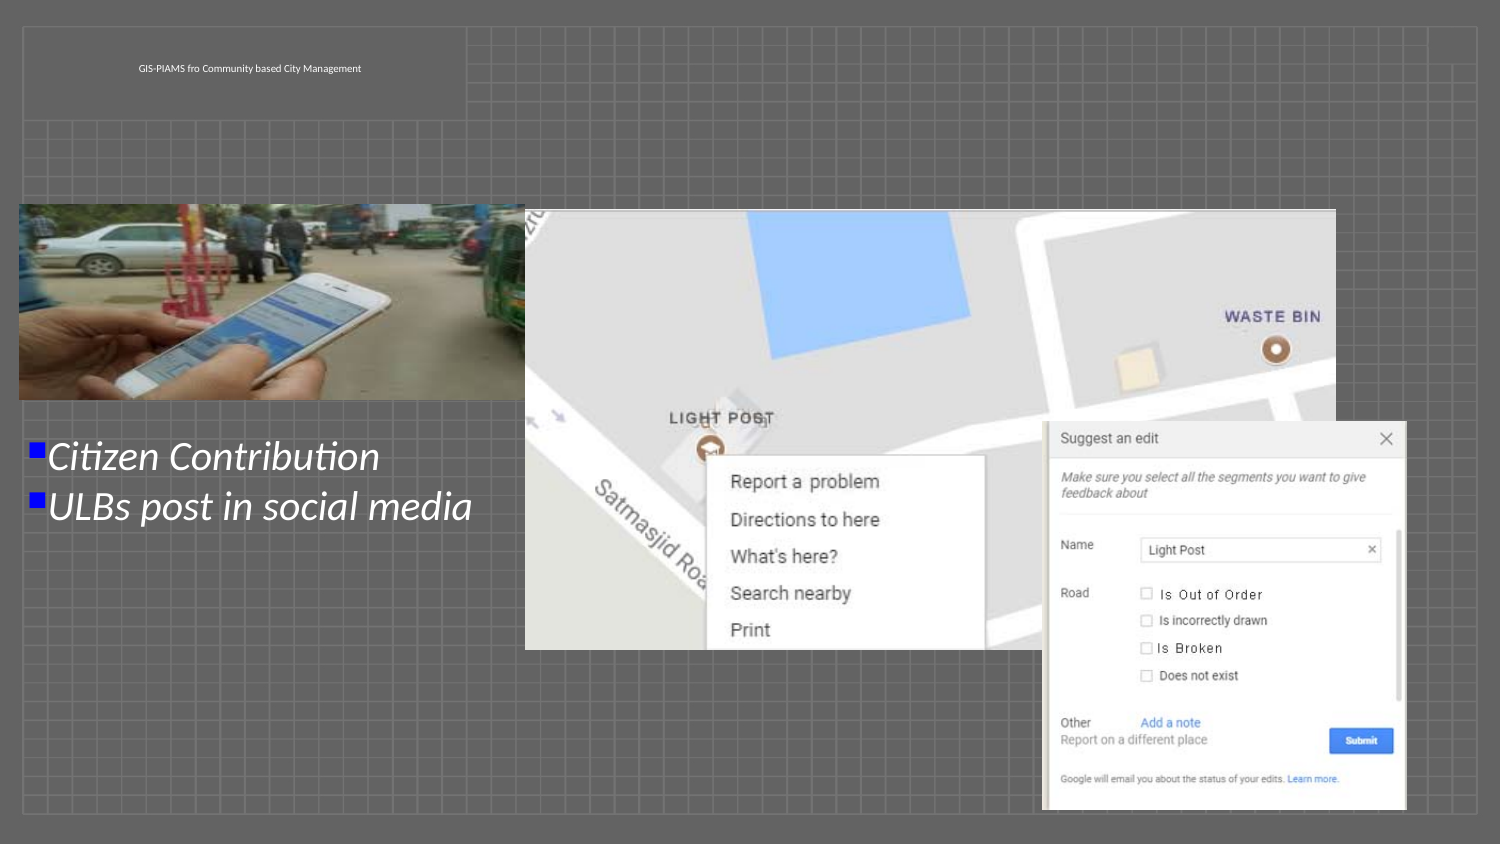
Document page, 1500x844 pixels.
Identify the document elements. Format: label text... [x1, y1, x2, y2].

title GIS-PIAMS fro Community based City Management [19, 15, 482, 115]
text_box Citizen Contribution ULBs post in social media [12, 421, 519, 537]
picture [0, 0, 1500, 844]
